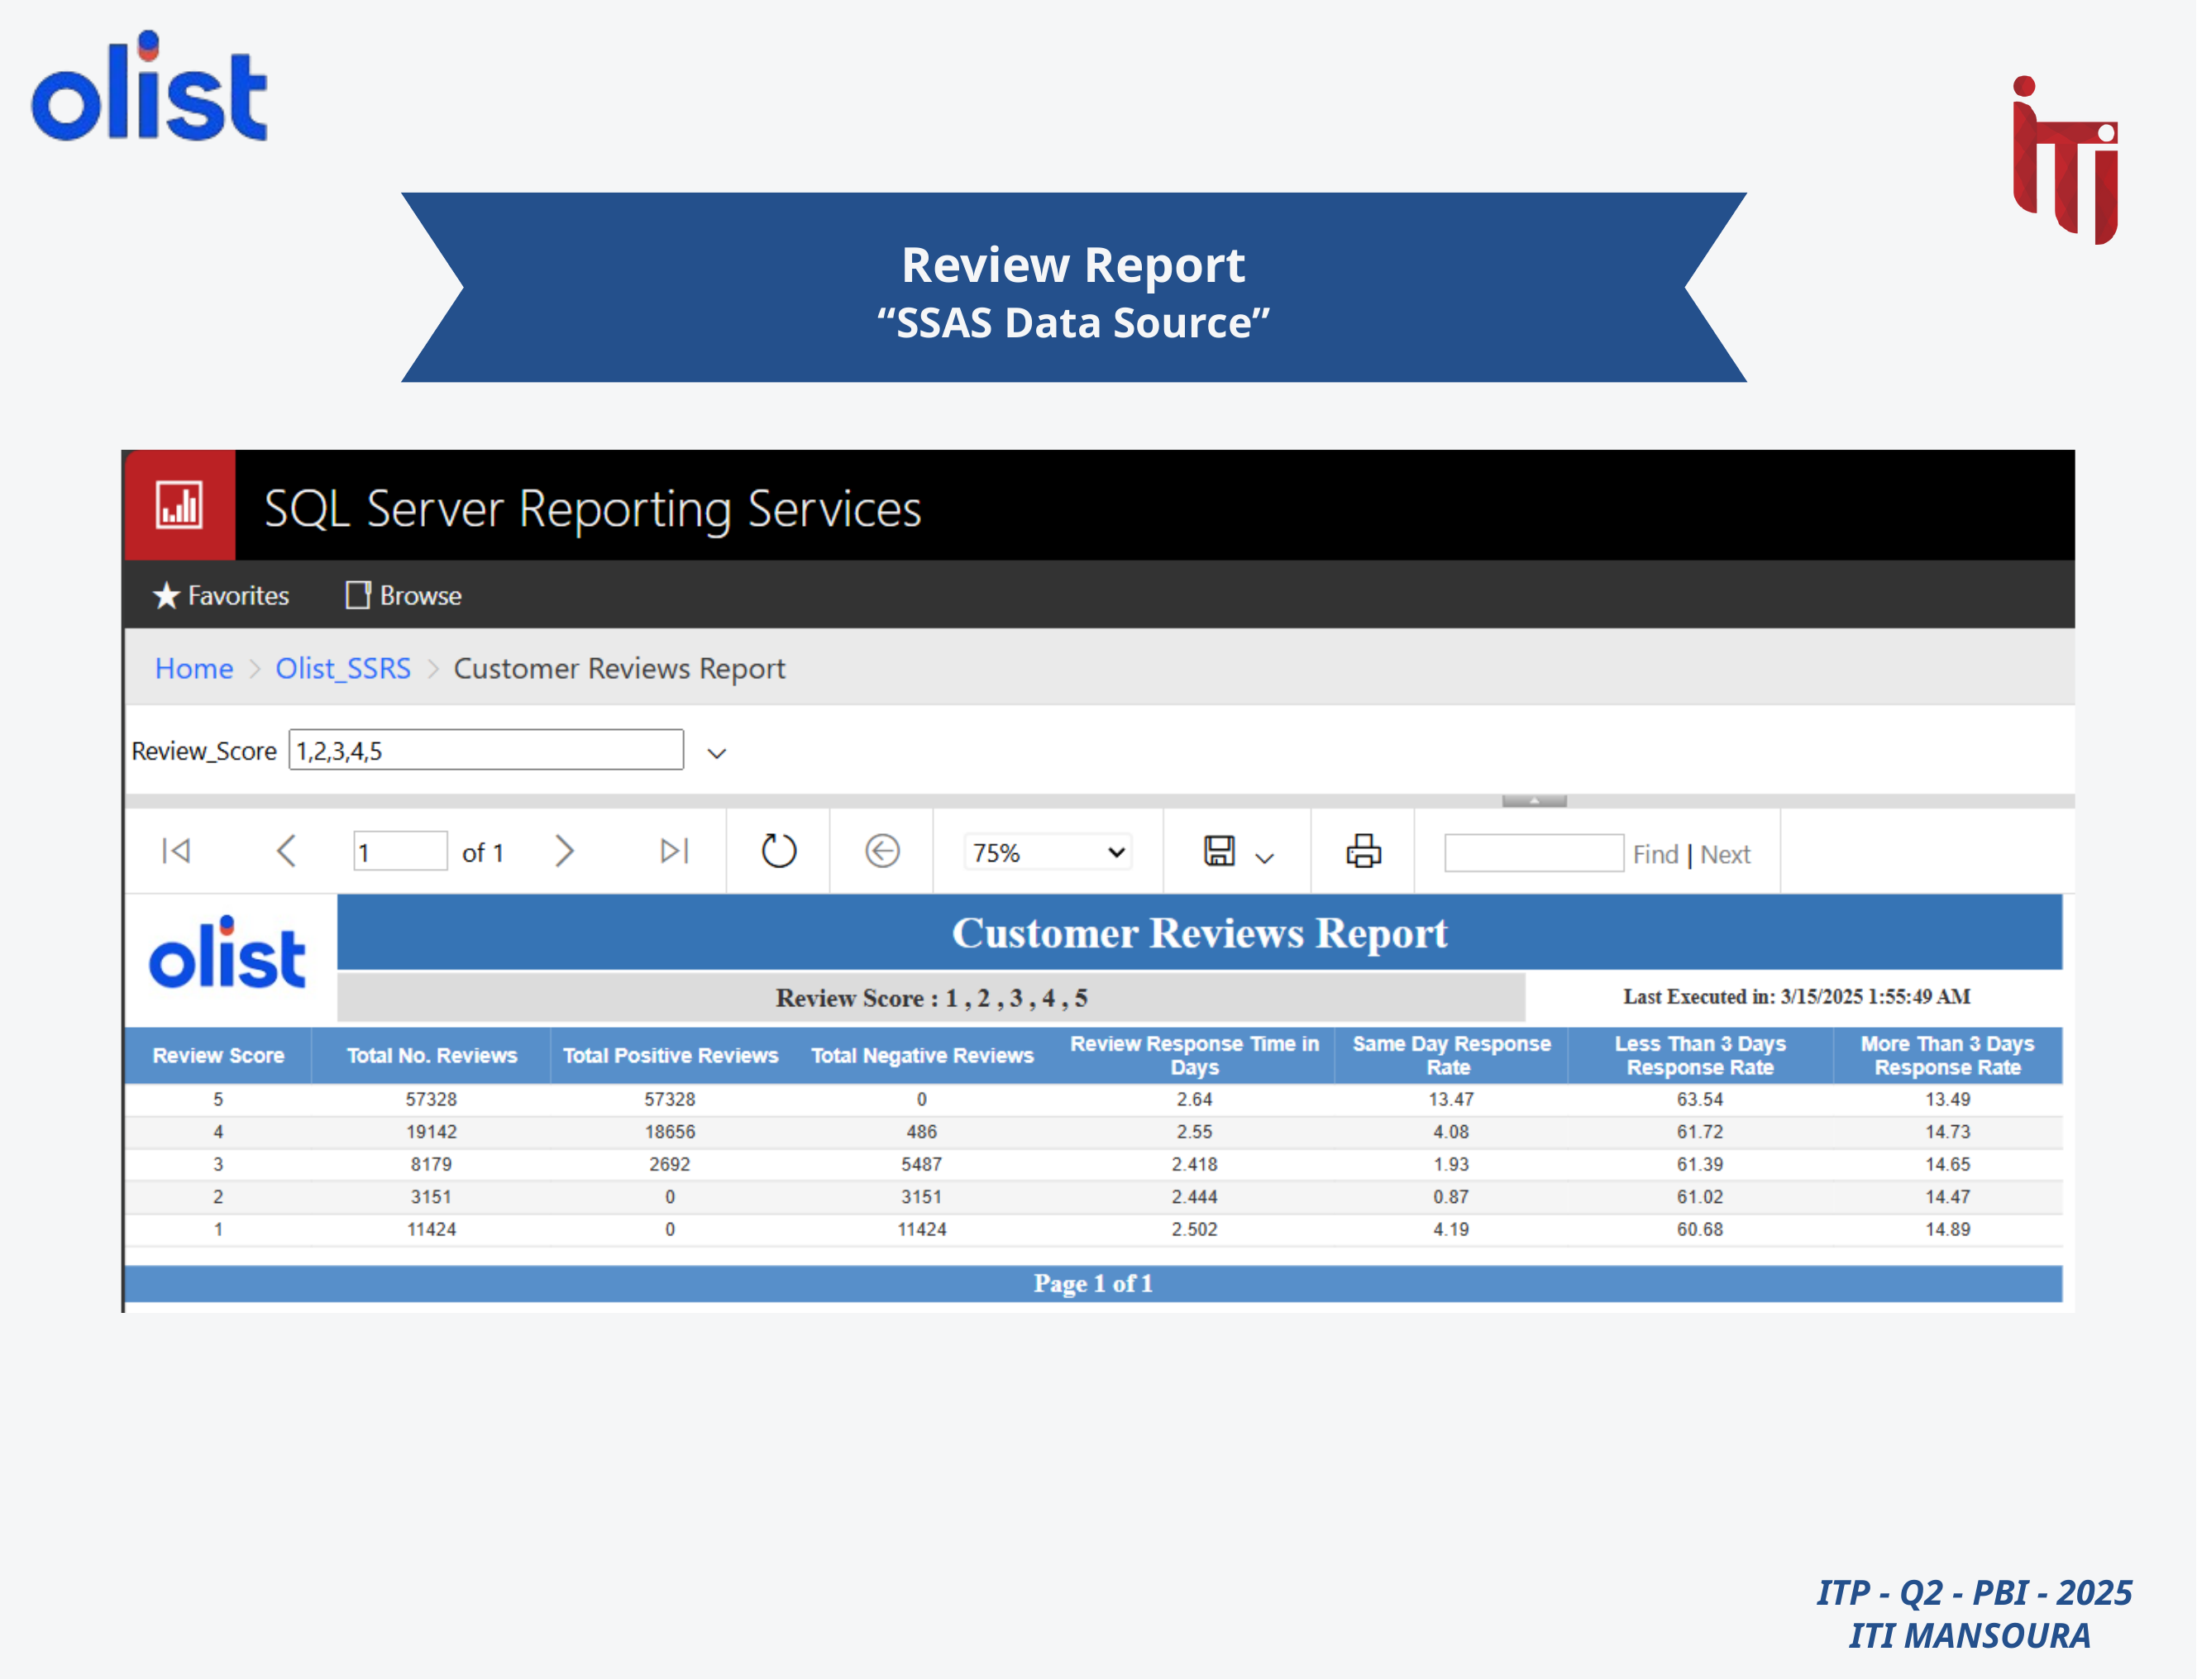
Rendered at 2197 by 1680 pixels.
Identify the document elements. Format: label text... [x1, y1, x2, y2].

text_box ITP - Q2 - PBI - 2025 ITI MANSOURA [1749, 1568, 2194, 1655]
text_box [121, 450, 2075, 1313]
text_box [0, 0, 301, 193]
text_box [2004, 58, 2132, 245]
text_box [400, 192, 1748, 383]
